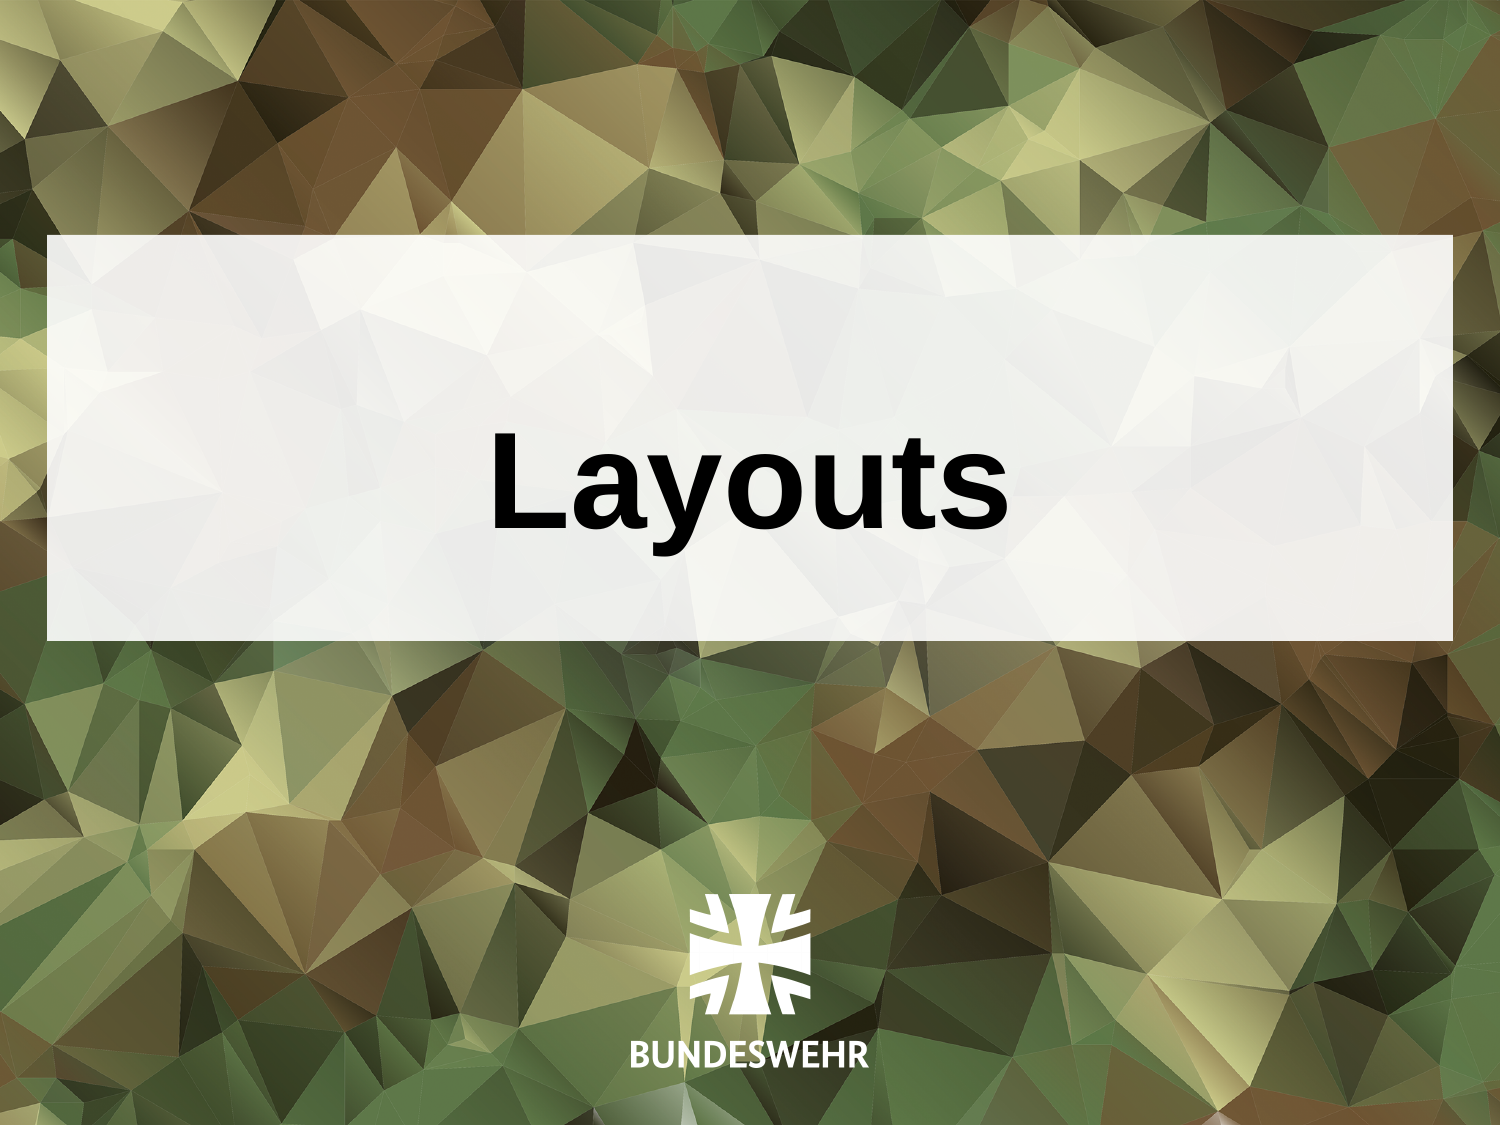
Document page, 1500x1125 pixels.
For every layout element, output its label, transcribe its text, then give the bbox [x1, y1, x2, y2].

picture [0, 0, 1500, 1125]
list Layouts [86, 266, 1414, 615]
